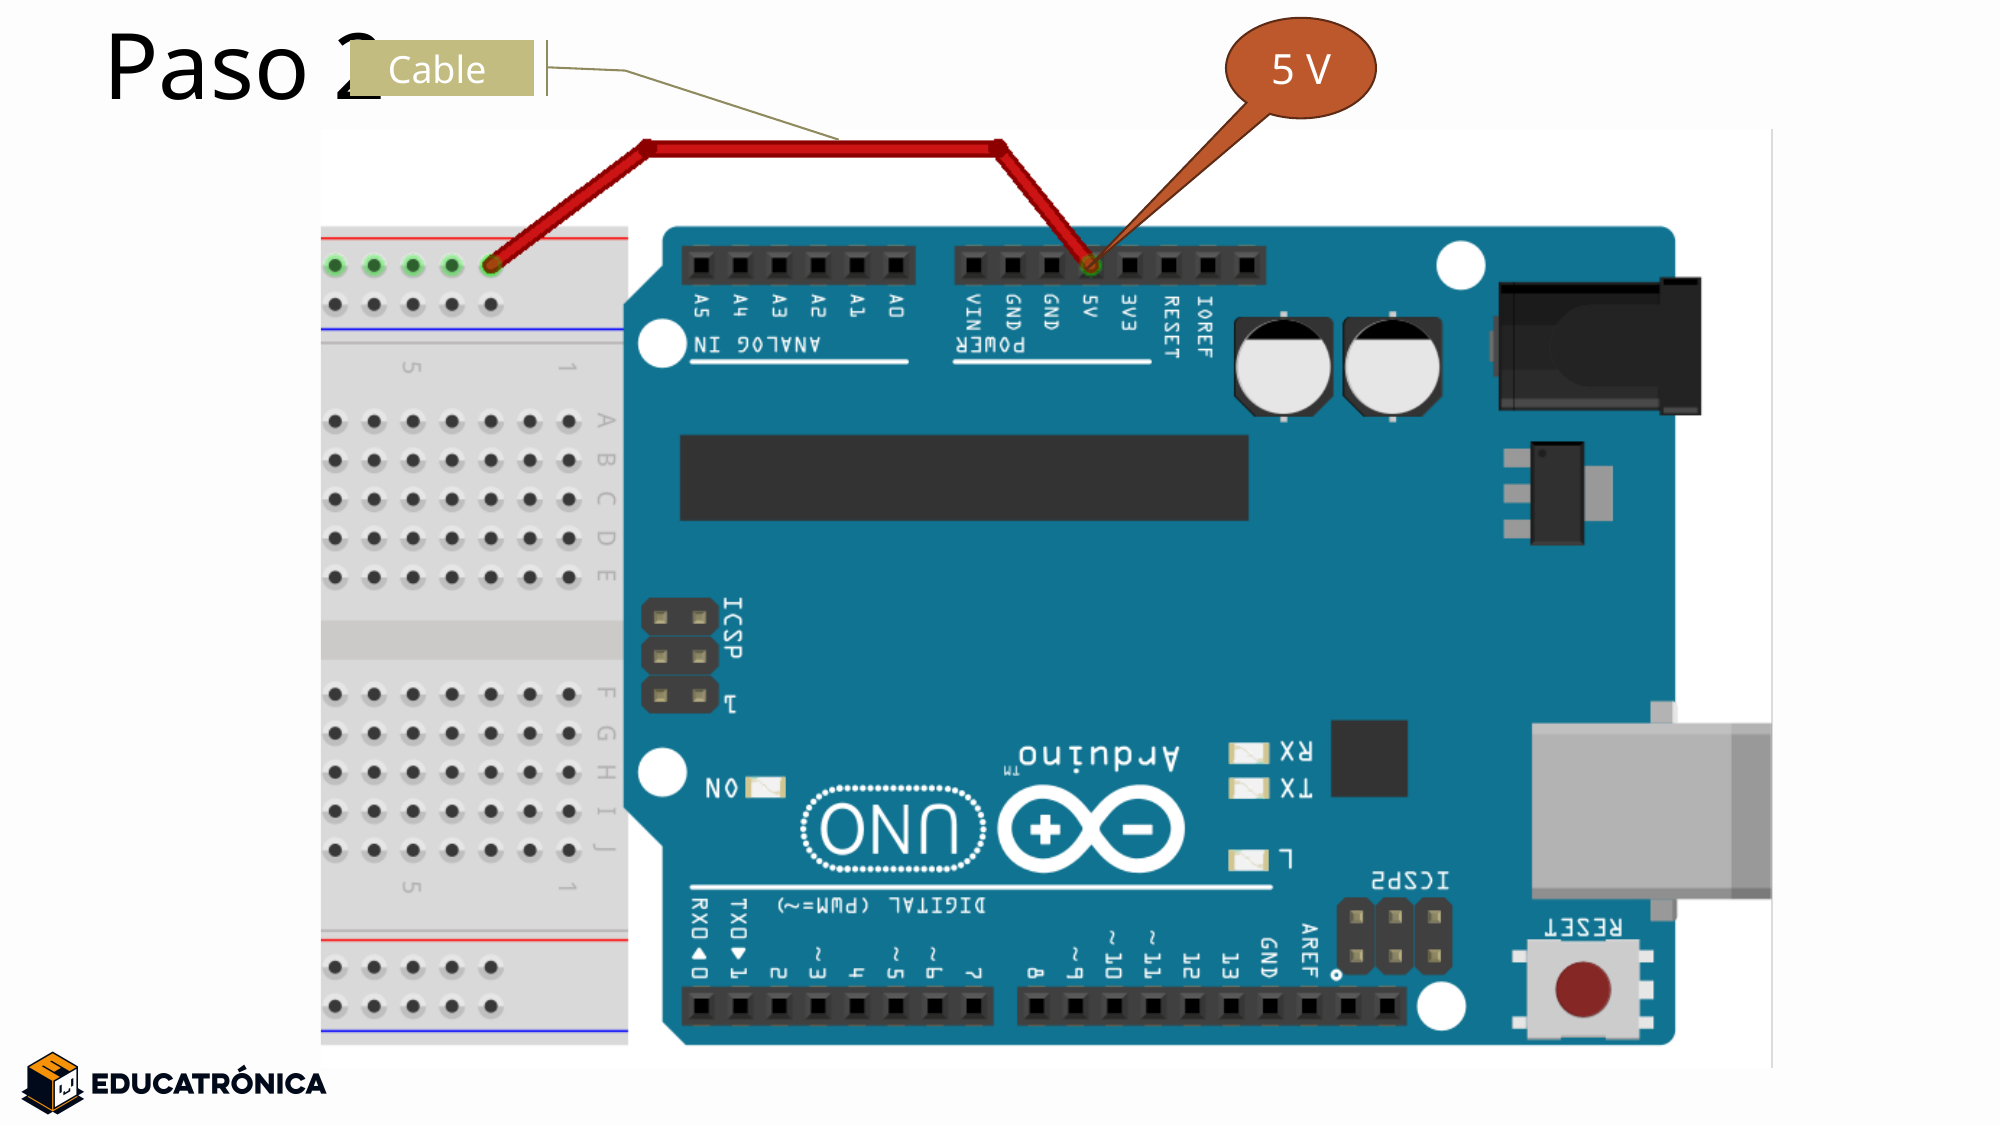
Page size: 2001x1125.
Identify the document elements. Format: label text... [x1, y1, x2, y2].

title Paso 2 [88, 7, 1912, 133]
text_box 5 V [1219, 16, 1378, 129]
text_box Cable [546, 39, 810, 129]
text_box Cable [350, 40, 534, 96]
picture [19, 129, 1778, 1118]
